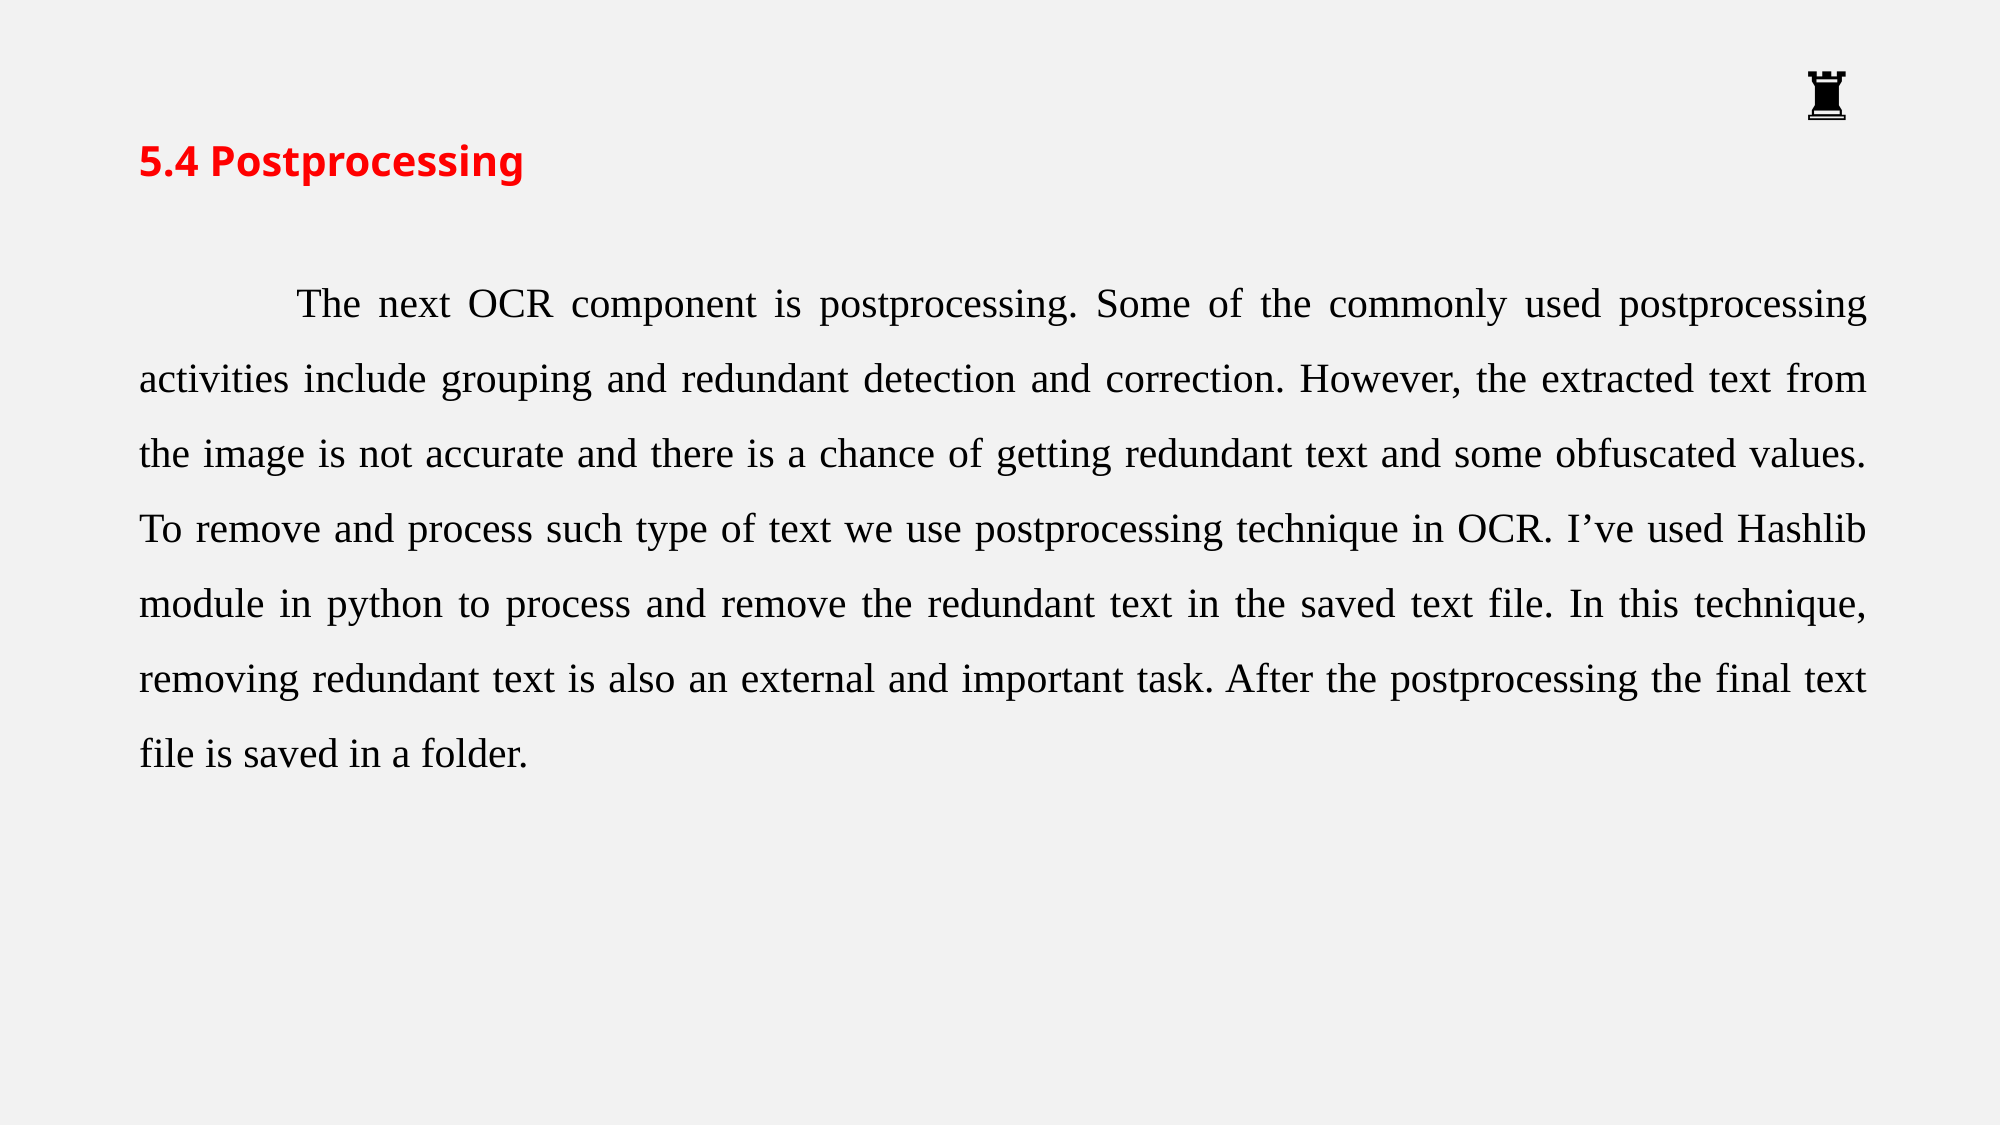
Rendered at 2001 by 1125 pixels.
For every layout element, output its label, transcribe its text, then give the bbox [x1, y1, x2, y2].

text_box ♜ [1782, 46, 1876, 142]
text_box The next OCR component is postprocessing. Some of the commonly used postprocessing activities include grouping and redundant detection and correction. However, the extracted text from the image is not accurate and there is a chance of getting redundant text and some obfuscated values. To remove and process such type of text we use postprocessing technique in OCR. I’ve used Hashlib module in python to process and remove the redundant text in the saved text file. In this technique, removing redundant text is also an external and important task. After the postprocessing the final text file is saved in a folder. [124, 243, 1884, 784]
text_box 5.4 Postprocessing [124, 127, 702, 193]
